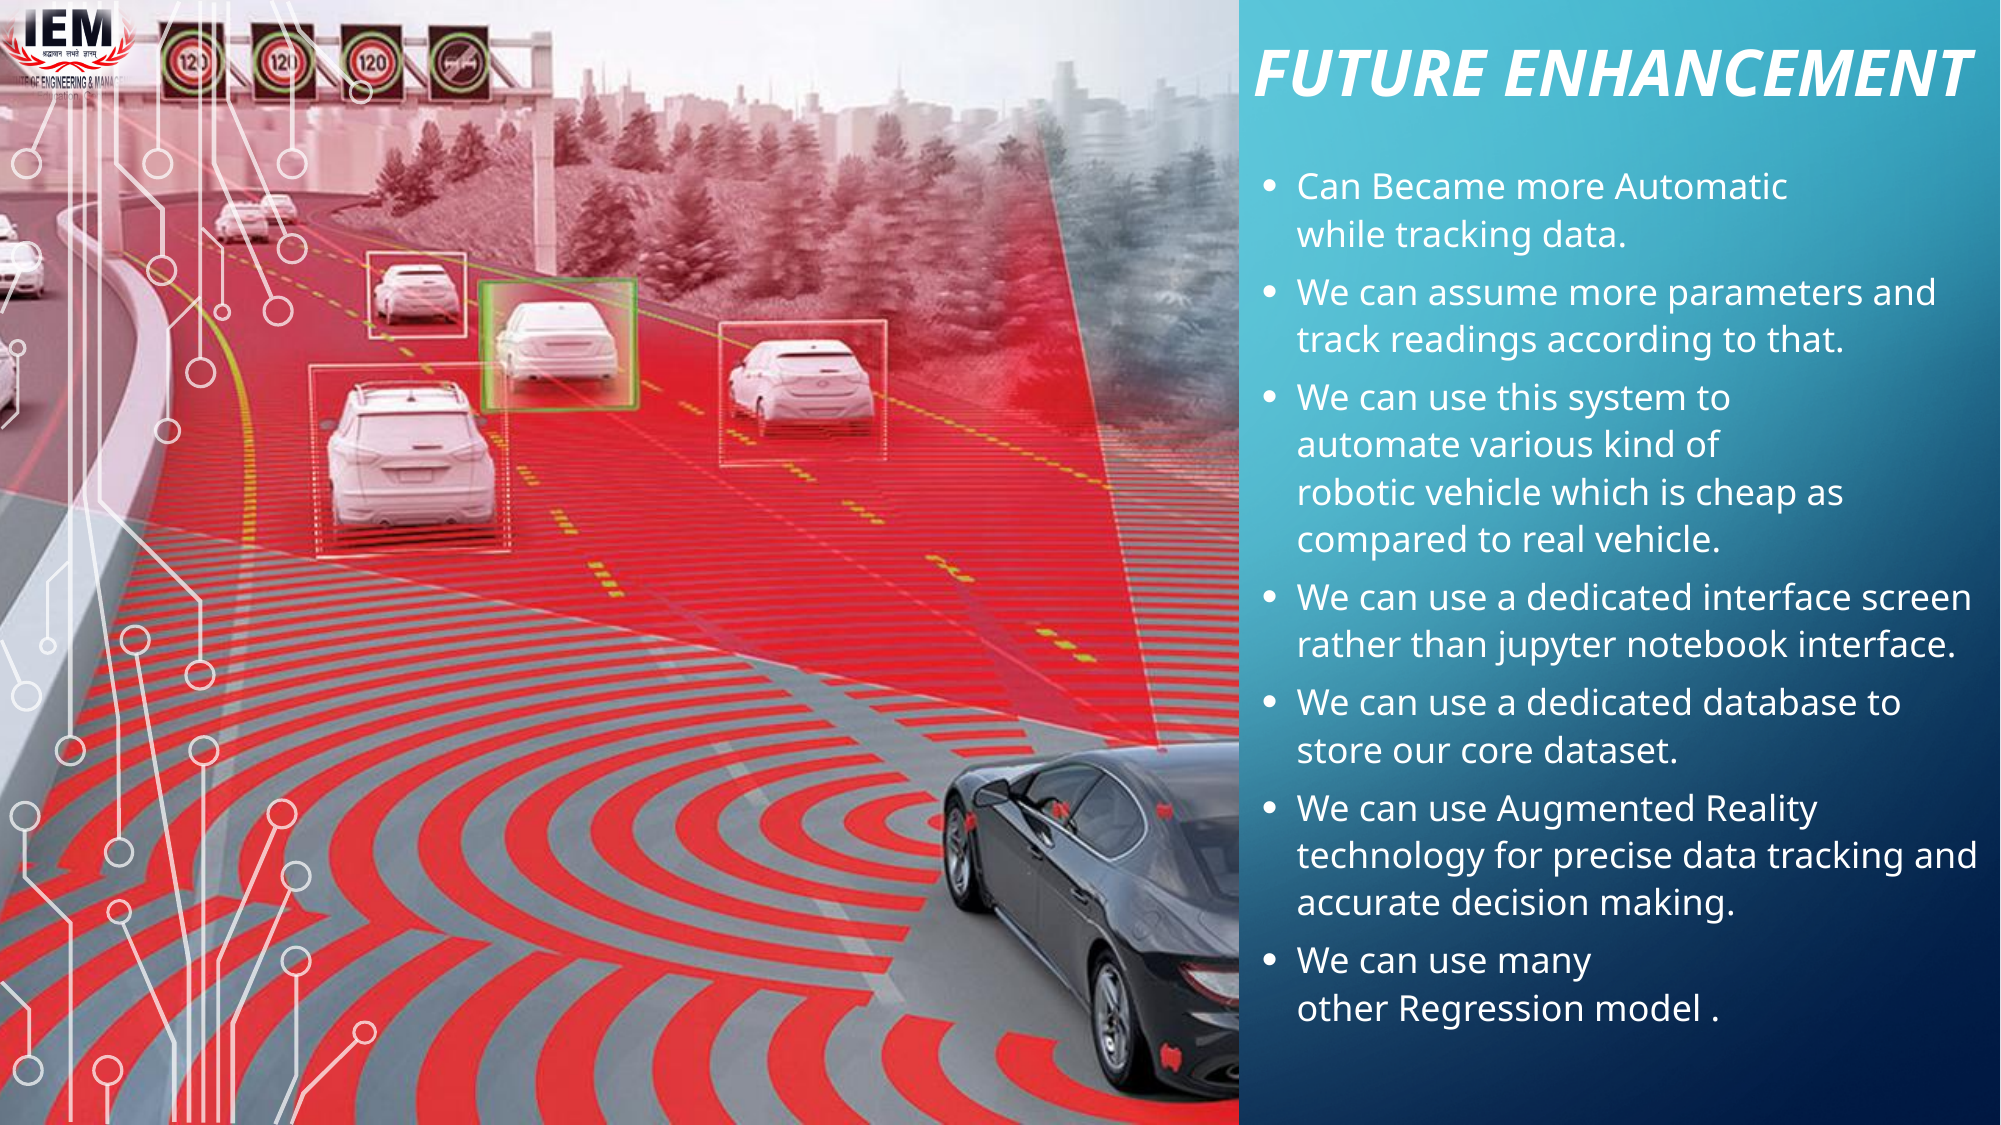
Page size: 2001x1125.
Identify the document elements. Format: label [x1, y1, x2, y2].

picture [0, 0, 154, 112]
text_box [1240, 0, 2000, 1125]
picture [379, 0, 1240, 1125]
text_box [0, 0, 379, 1125]
